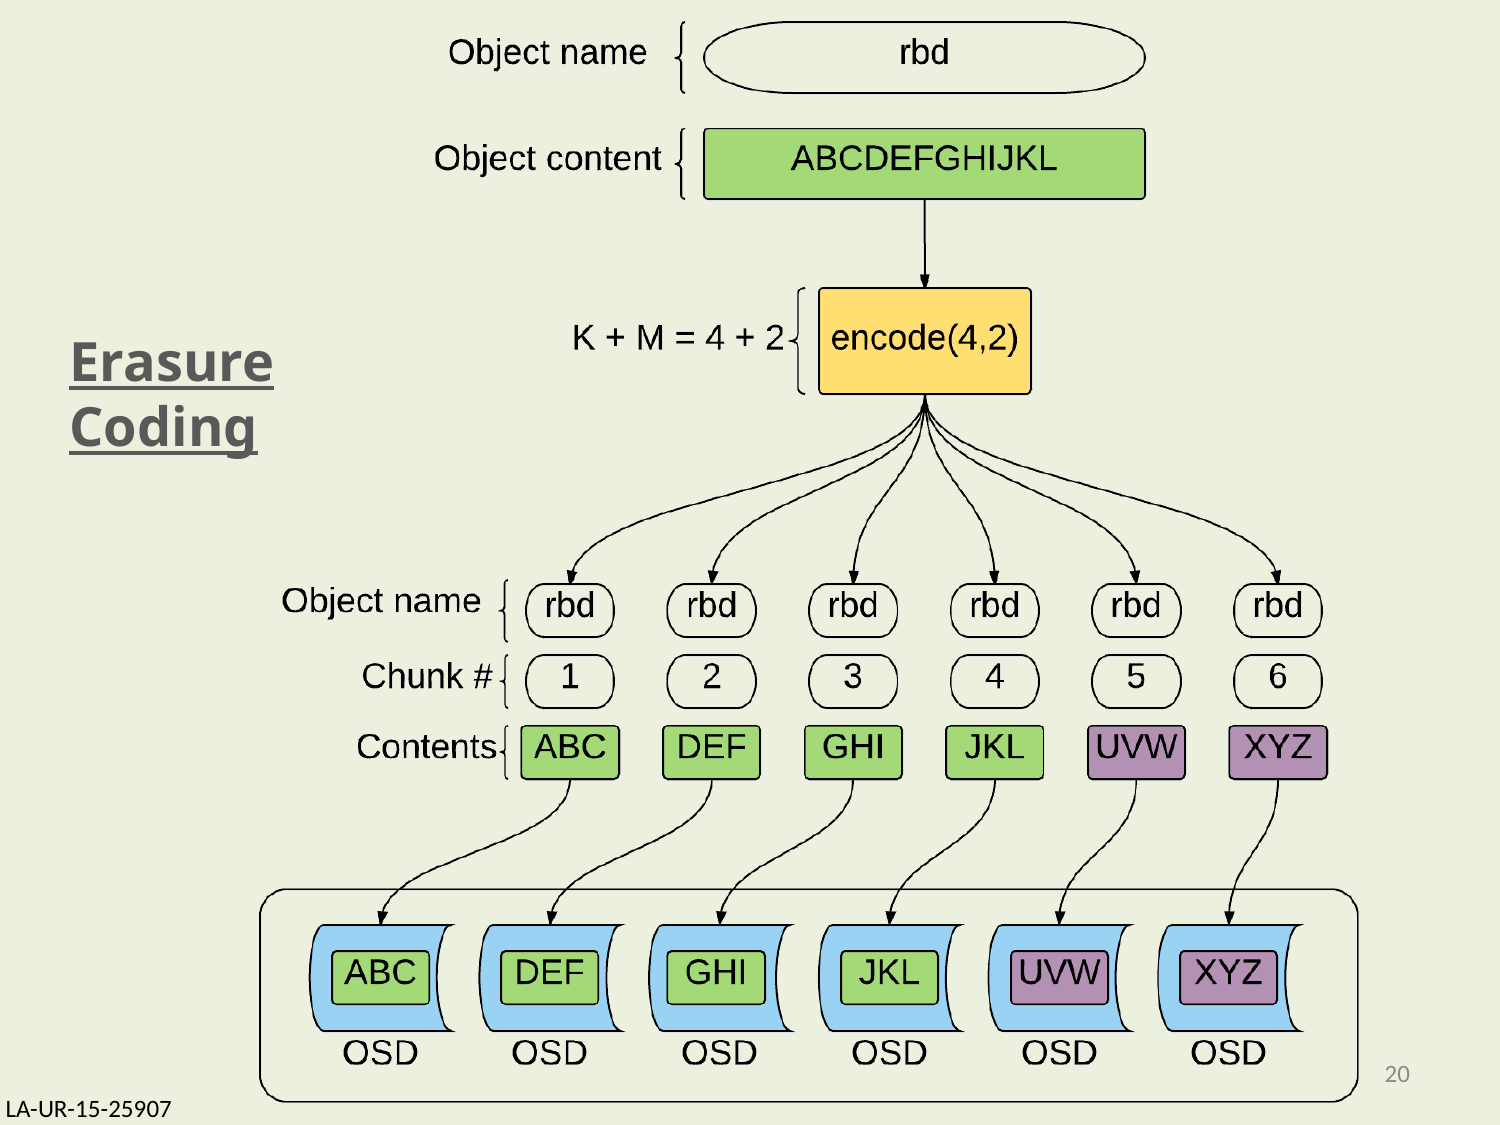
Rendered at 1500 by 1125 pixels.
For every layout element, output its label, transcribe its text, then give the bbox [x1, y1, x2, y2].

footer LA-UR-15-25907 [0, 1077, 327, 1125]
slide_number 19 [1361, 1042, 1425, 1103]
text_box Erasure Coding [54, 320, 253, 465]
picture [258, 20, 1359, 1103]
